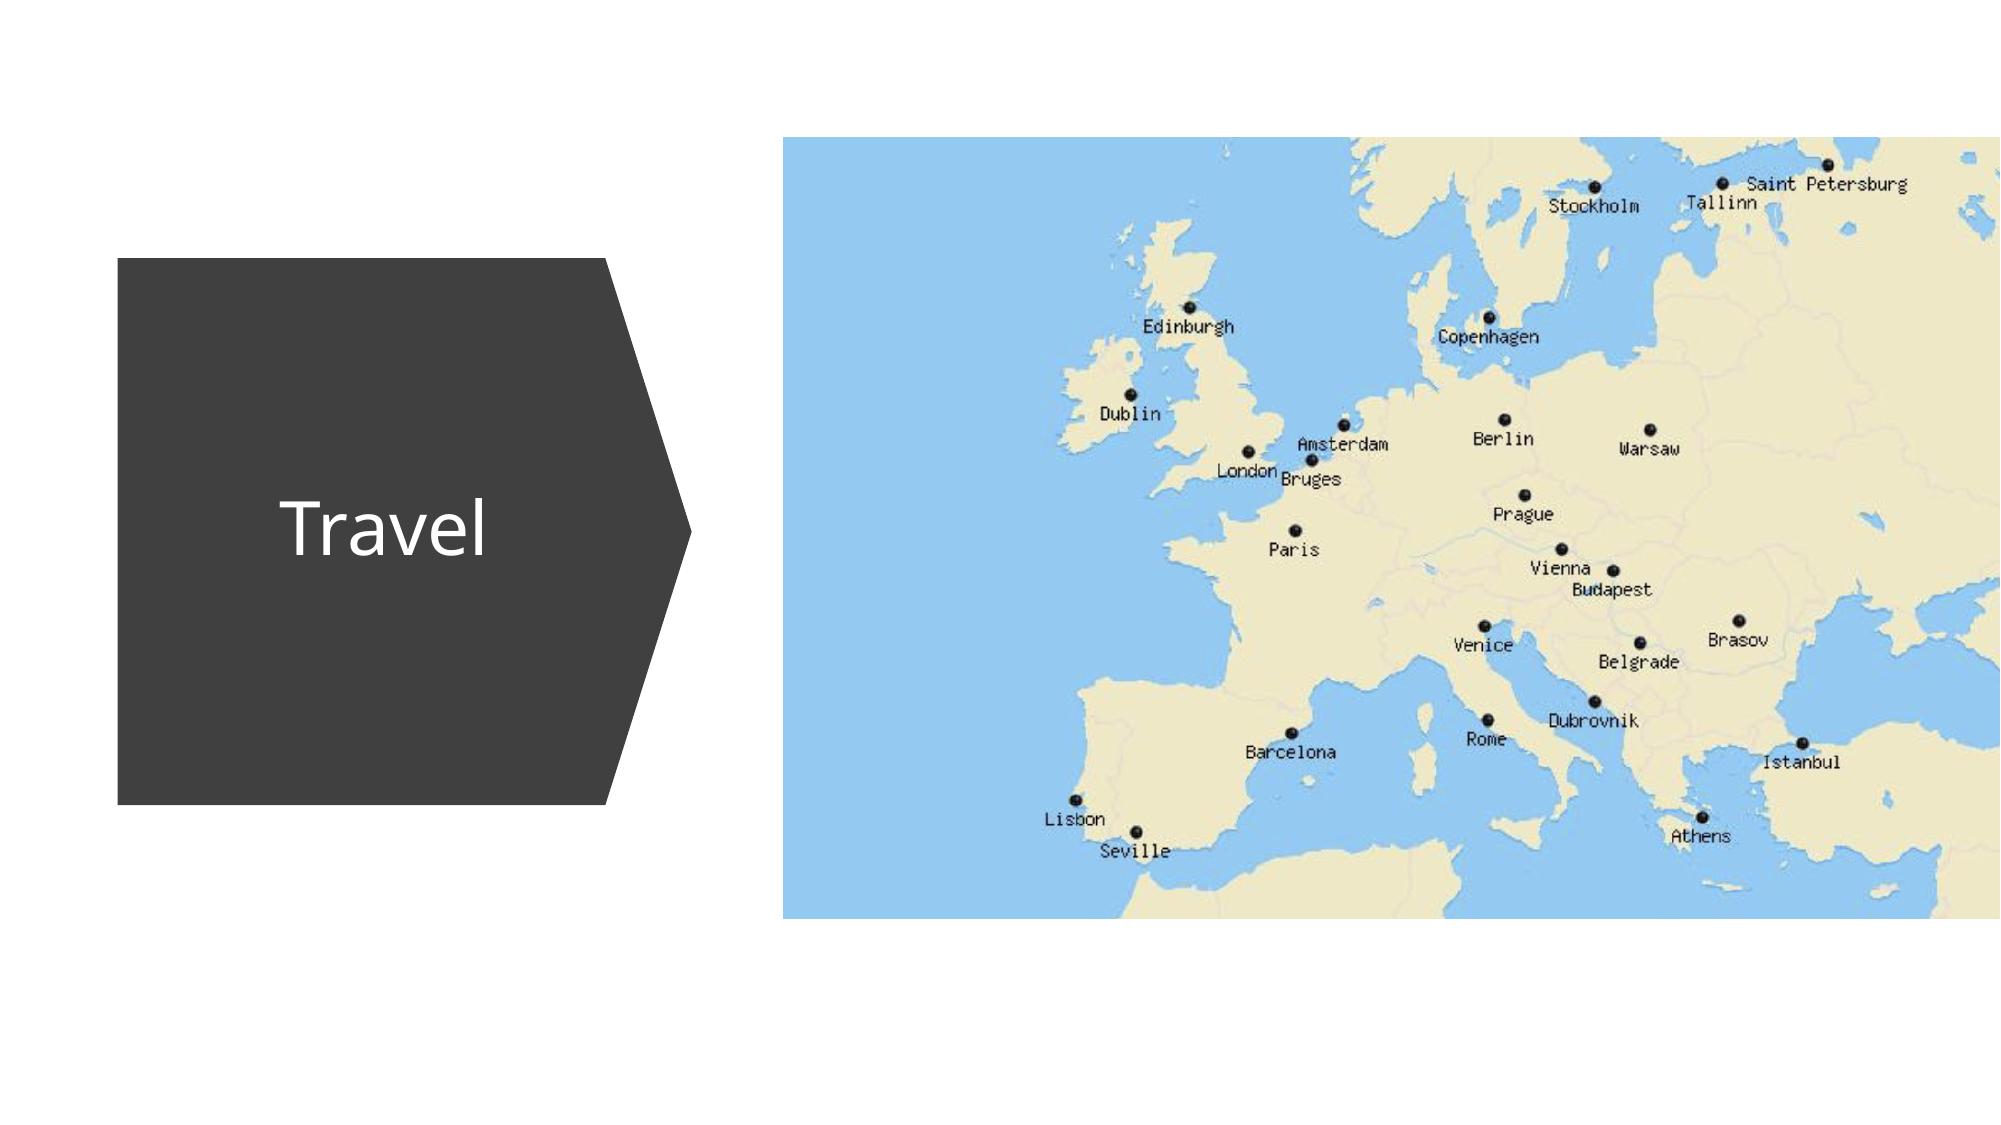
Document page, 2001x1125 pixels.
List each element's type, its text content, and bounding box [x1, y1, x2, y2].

title Travel [168, 322, 601, 741]
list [783, 137, 2000, 919]
text_box [116, 257, 693, 807]
